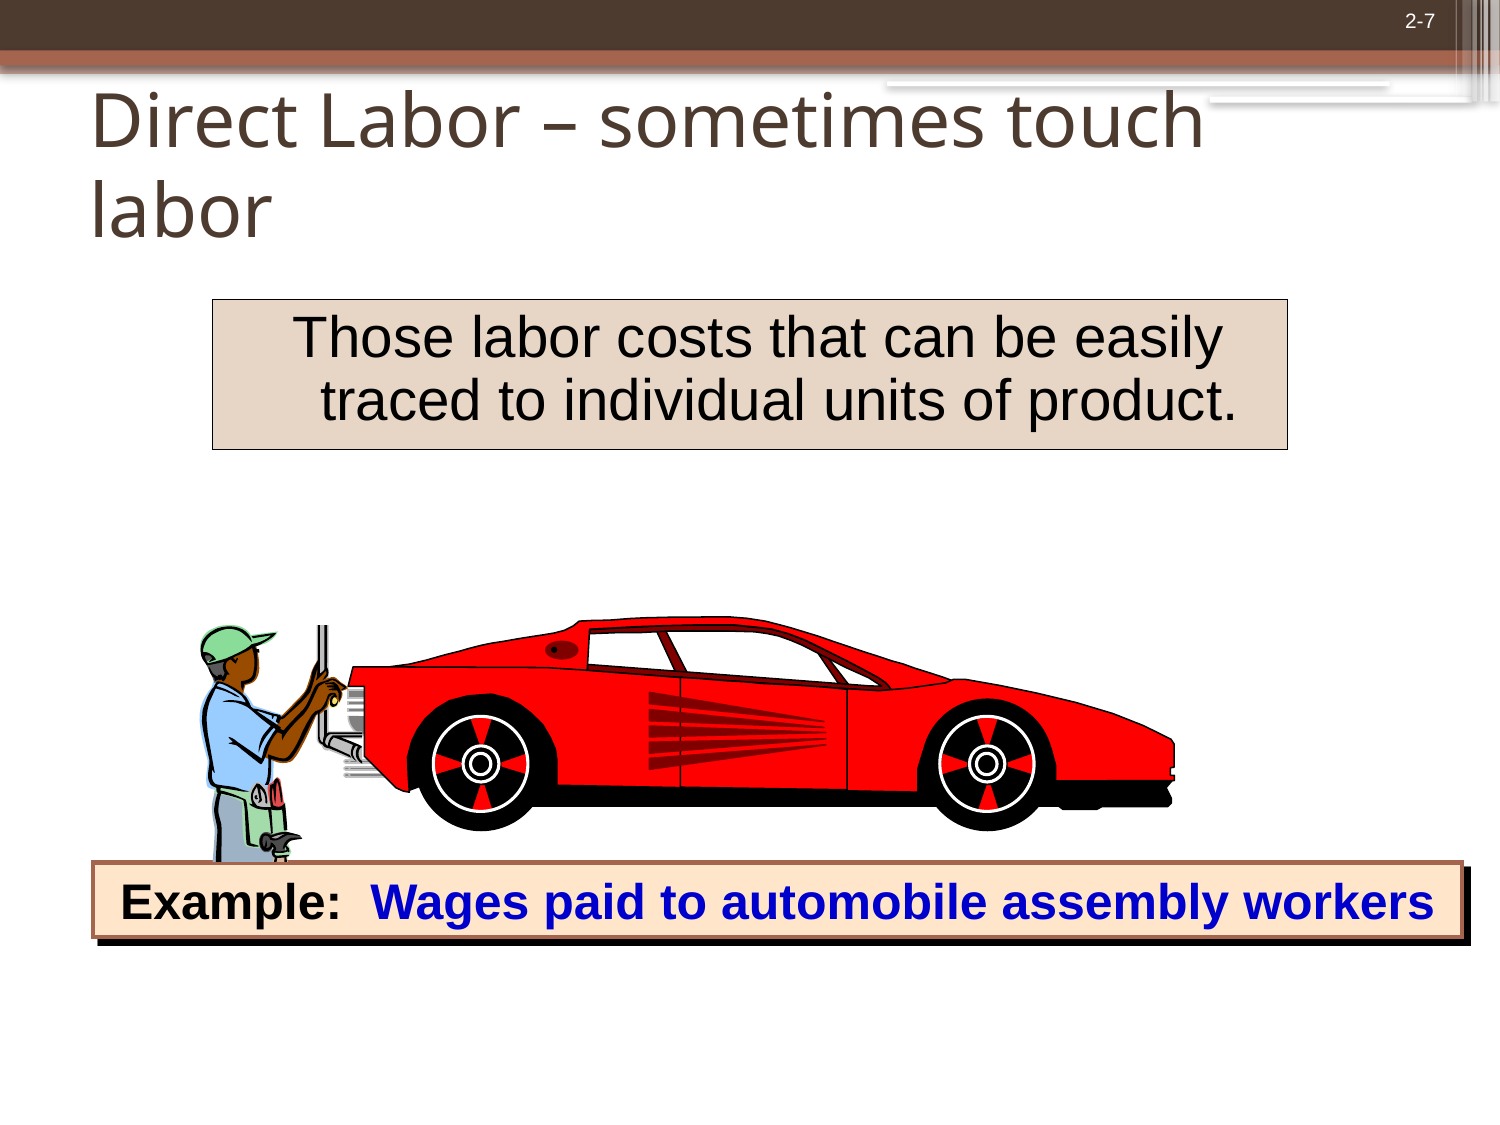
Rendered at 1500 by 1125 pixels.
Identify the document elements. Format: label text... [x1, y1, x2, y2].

title Direct Labor – sometimes touch labor [75, 75, 1425, 250]
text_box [343, 616, 1175, 831]
text_box Example: Wages paid to automobile assembly workers [93, 862, 1463, 937]
picture [197, 624, 363, 863]
list Those labor costs that can be easily traced to individual units of product. [212, 299, 1288, 450]
